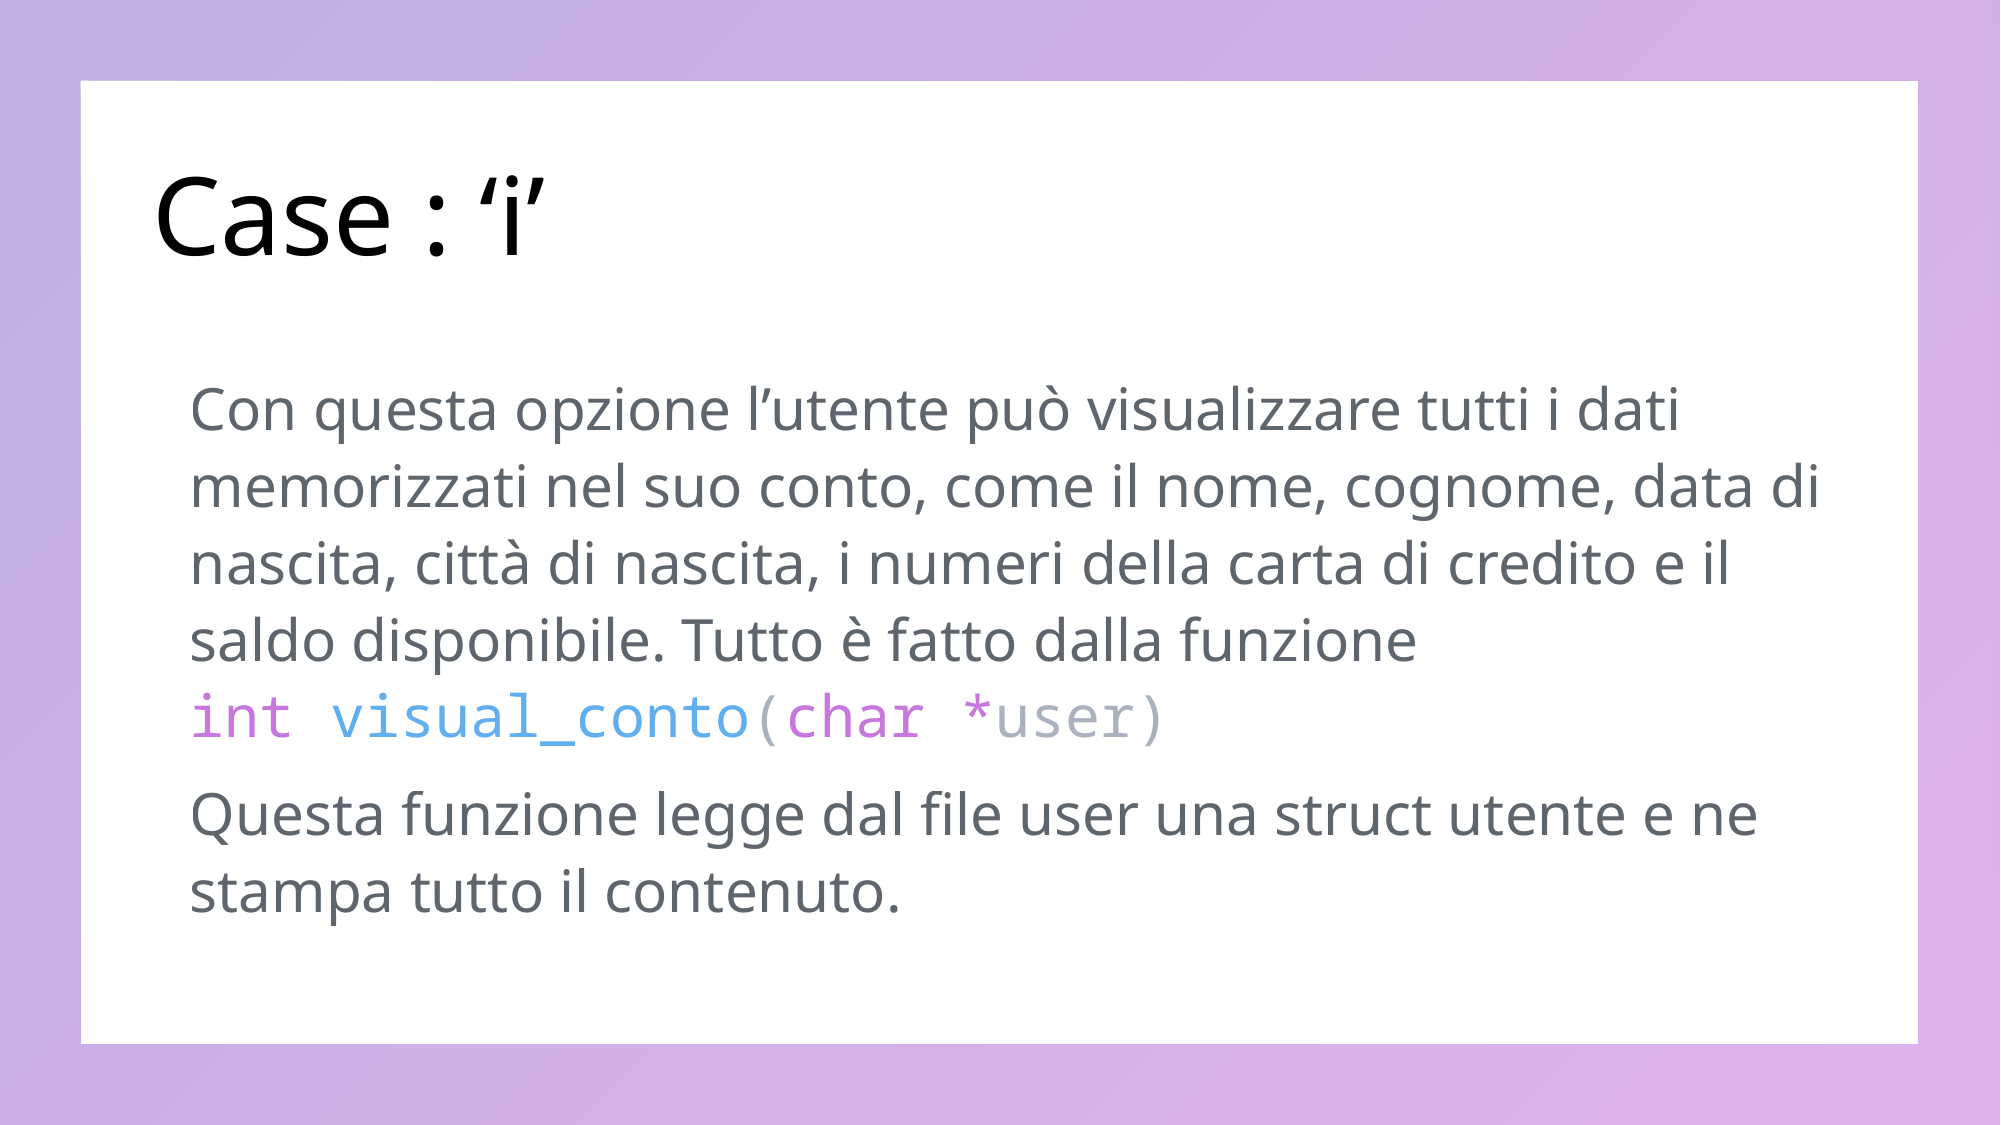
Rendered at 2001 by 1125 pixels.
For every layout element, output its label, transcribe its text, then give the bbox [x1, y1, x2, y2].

list Con questa opzione l’utente può visualizzare tutti i dati memorizzati nel suo conto, come il nome, cognome, data di nascita, città di nascita, i numeri della carta di credito e il saldo disponibile. Tutto è fatto dalla funzione int visual_conto(char *user) Questa funzione legge dal file user una struct utente e ne stampa tutto il contenuto. [137, 357, 1863, 1014]
title Case : ‘i’ [137, 111, 1863, 330]
